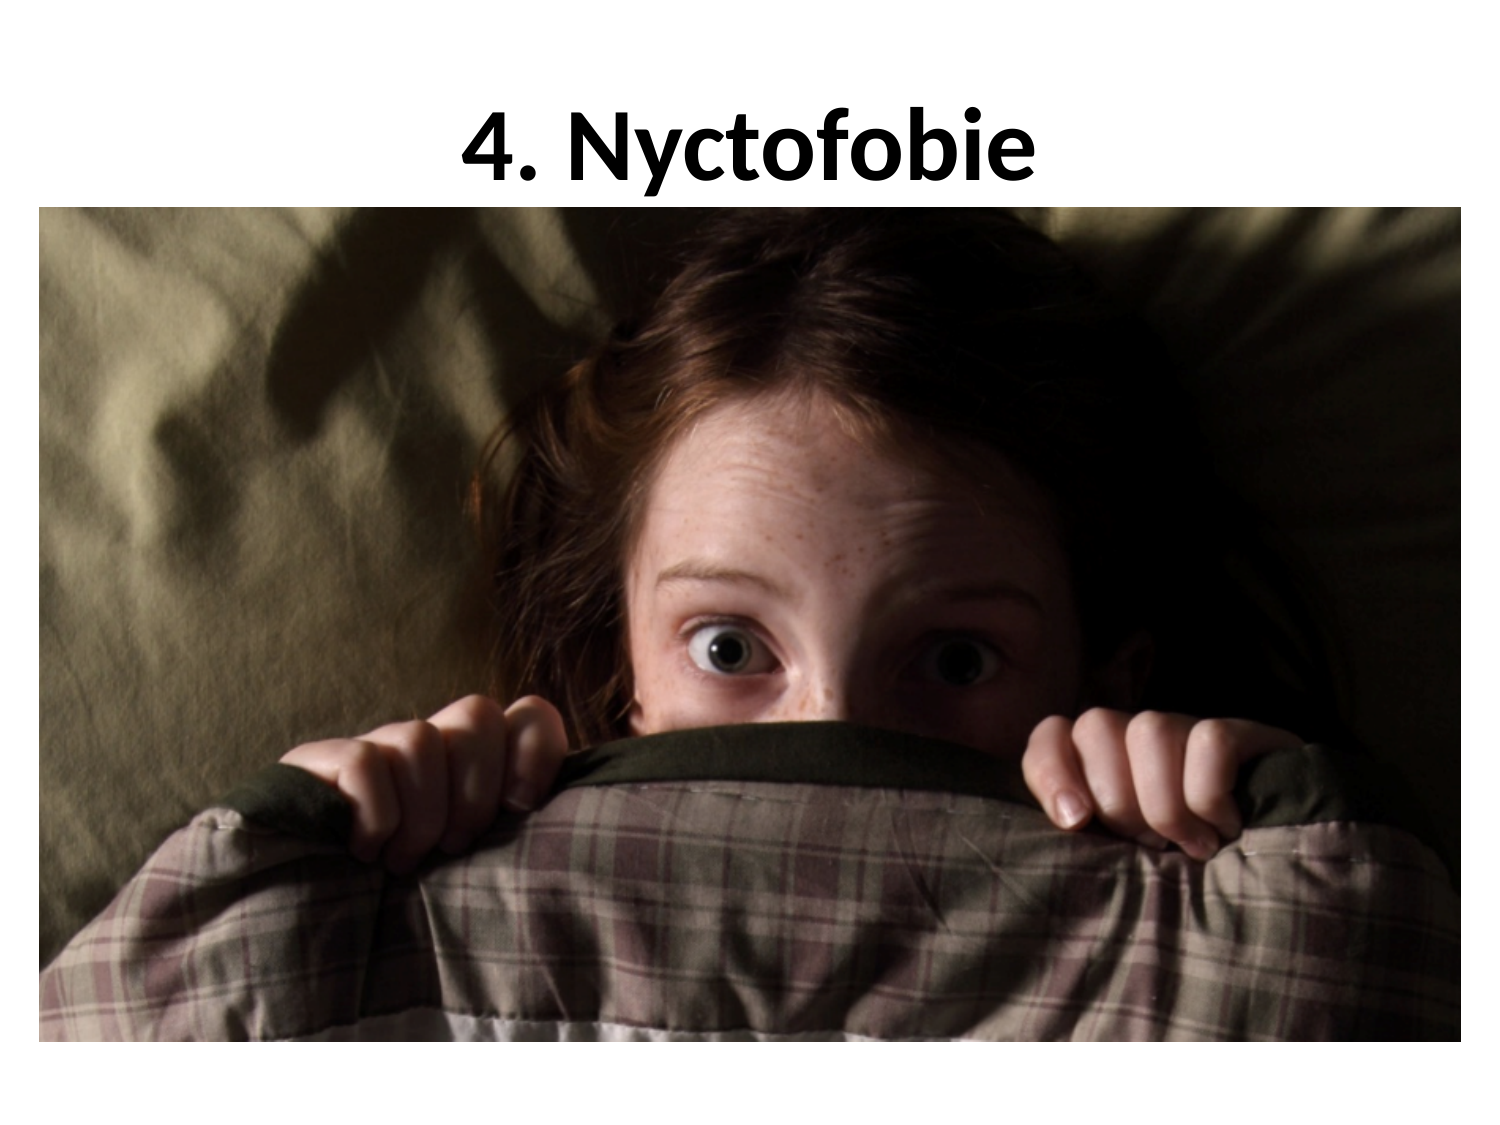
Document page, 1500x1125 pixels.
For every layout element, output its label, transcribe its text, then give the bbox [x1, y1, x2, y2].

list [38, 207, 1462, 1042]
title 4. Nyctofobie [75, 45, 1425, 206]
